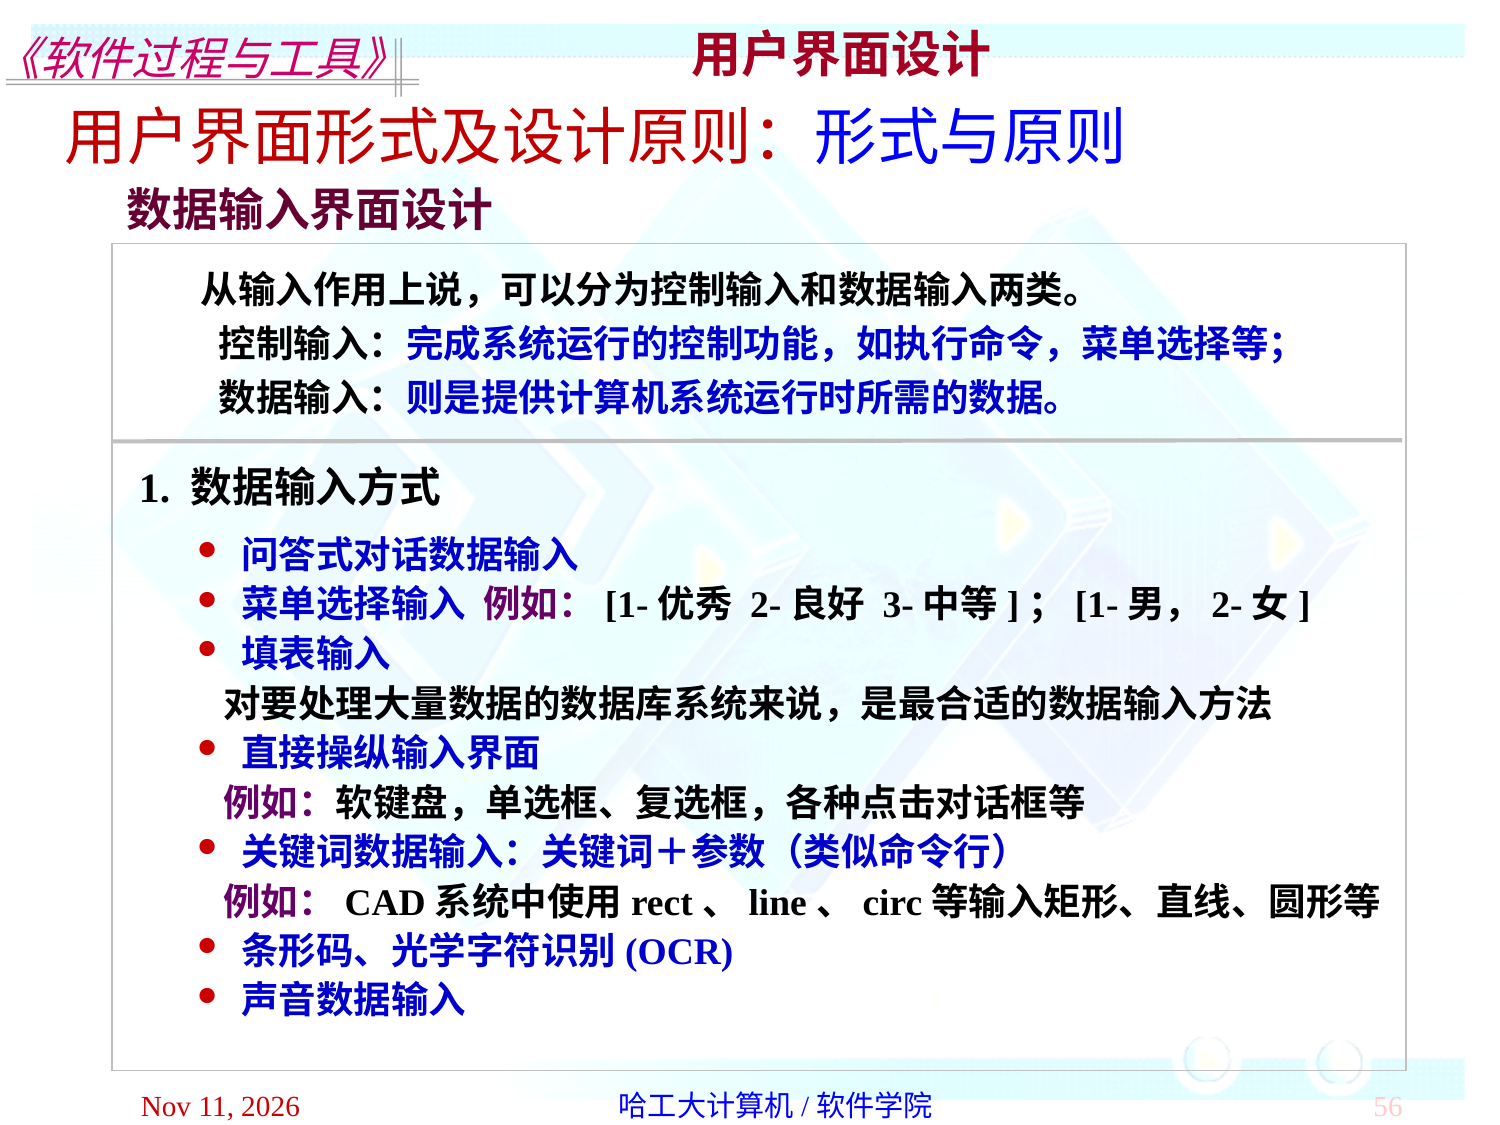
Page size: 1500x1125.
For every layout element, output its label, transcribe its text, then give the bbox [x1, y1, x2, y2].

text_box [112, 243, 1407, 1071]
text_box 用户界面形式及设计原则：形式与原则 [50, 90, 1447, 198]
text_box 1. 数据输入方式 [123, 444, 491, 527]
text_box 问答式对话数据输入 菜单选择输入 例如：[1-优秀 2-良好 3-中等]；[1-男，2-女] 填表输入 对要处理大量数据的数据库系统来说，是最合适的数据输入方法 直接操纵输入界面 例如：软键盘，单选框、复选框，各种点击对话框等 关键词数据输入：关键词＋参数（类似命令行） 例如：CAD系统中使用rect、line、circ等输入矩形、直线、圆形等 条形码、光学字符识别(OCR) 声音数据输入 [182, 468, 1459, 1035]
text_box 用户界面设计 [389, 15, 1294, 90]
text_box 数据输入界面设计 [112, 172, 774, 244]
text_box 从输入作用上说，可以分为控制输入和数据输入两类。 控制输入：完成系统运行的控制功能，如执行命令，菜单选择等； 数据输入：则是提供计算机系统运行时所需的数据。 [171, 255, 1365, 421]
